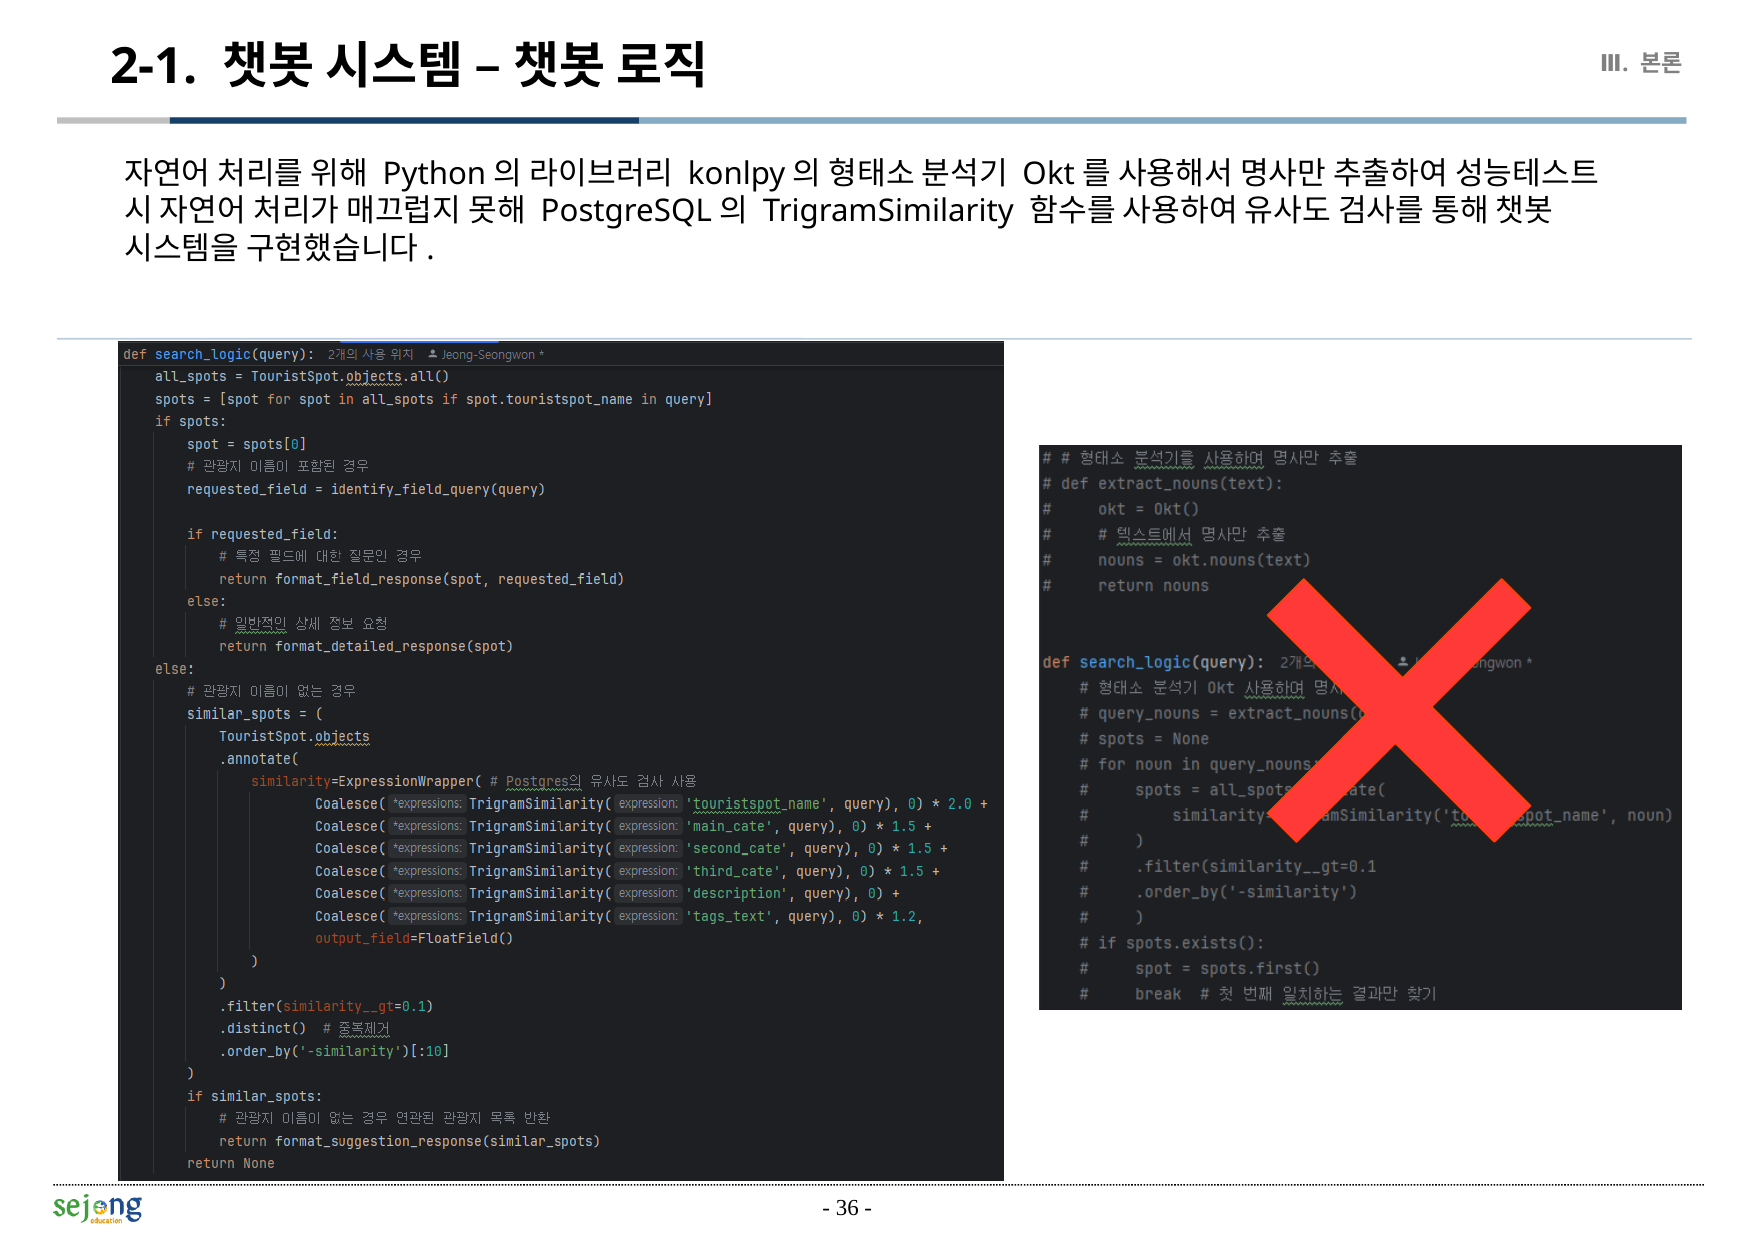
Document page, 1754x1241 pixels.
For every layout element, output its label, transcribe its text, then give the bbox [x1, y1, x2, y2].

picture [1039, 444, 1683, 1011]
text_box 자연어 처리를 위해 Python의 라이브러리 konlpy의 형태소 분석기 Okt를 사용해서 명사만 추출하여 성능테스트 시 자연어 처리가 매끄럽지 못해 PostgreSQL의 TrigramSimilarity 함수를 사용하여 유사도 검사를 통해 챗봇 시스템을 구현했습니다. [109, 145, 1639, 273]
text_box 2-1. 챗봇 시스템 – 챗봇 로직 [95, 26, 1673, 102]
picture [117, 341, 1004, 1182]
text_box Ⅲ. 본론 [1150, 41, 1699, 84]
picture [50, 1188, 142, 1228]
